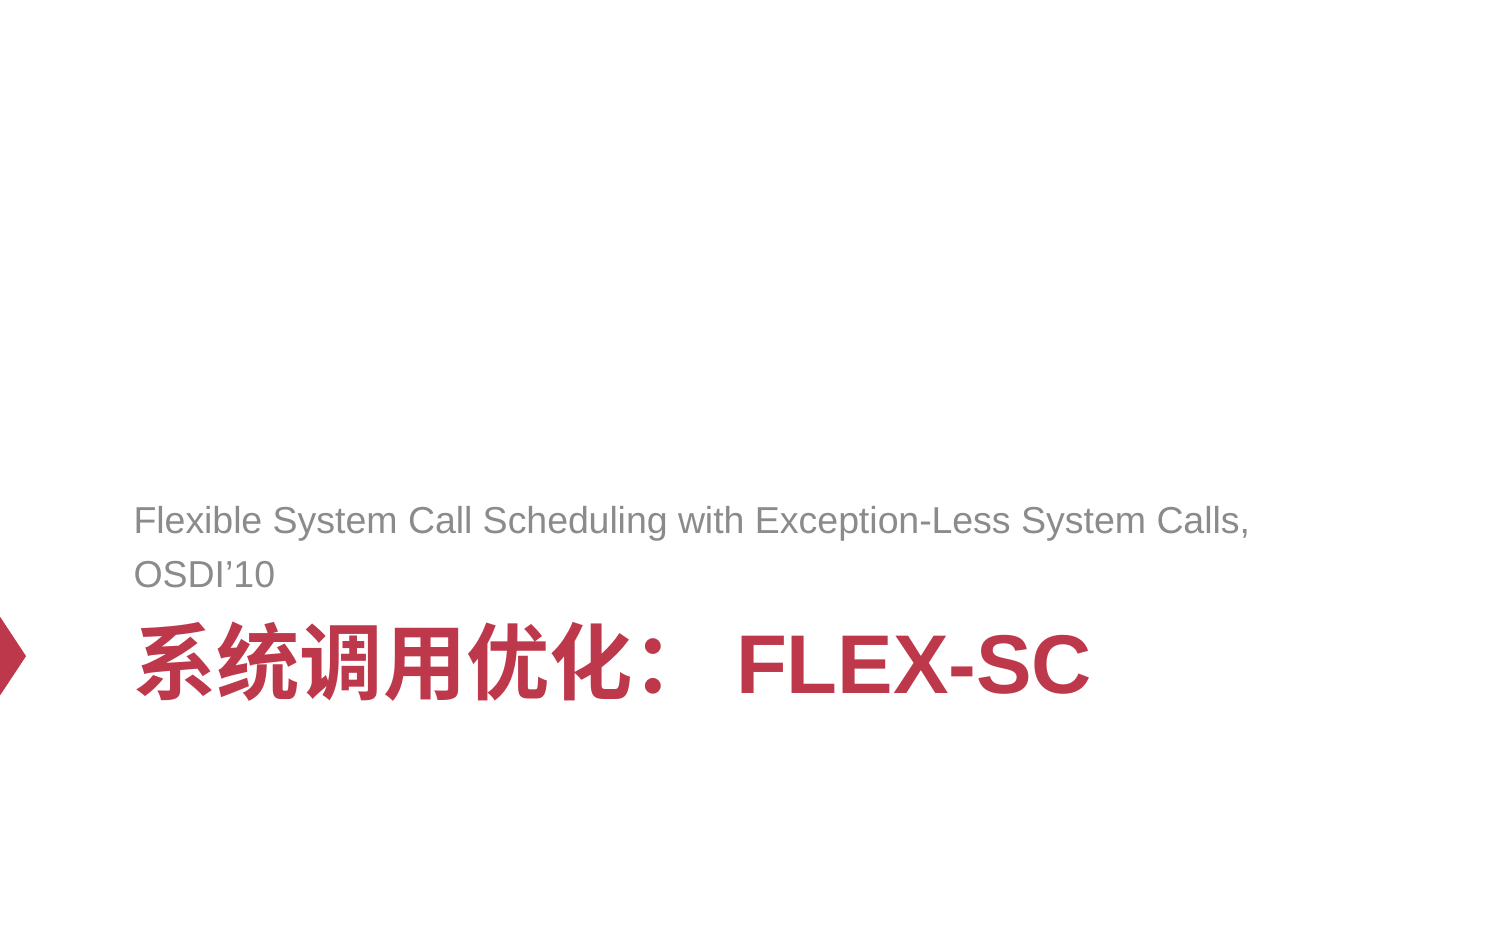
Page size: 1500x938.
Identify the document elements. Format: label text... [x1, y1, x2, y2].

title 系统调用优化：Flex-SC [118, 603, 1394, 789]
list Flexible System Call Scheduling with Exception-Less System Calls, OSDI’10 [118, 397, 1394, 603]
